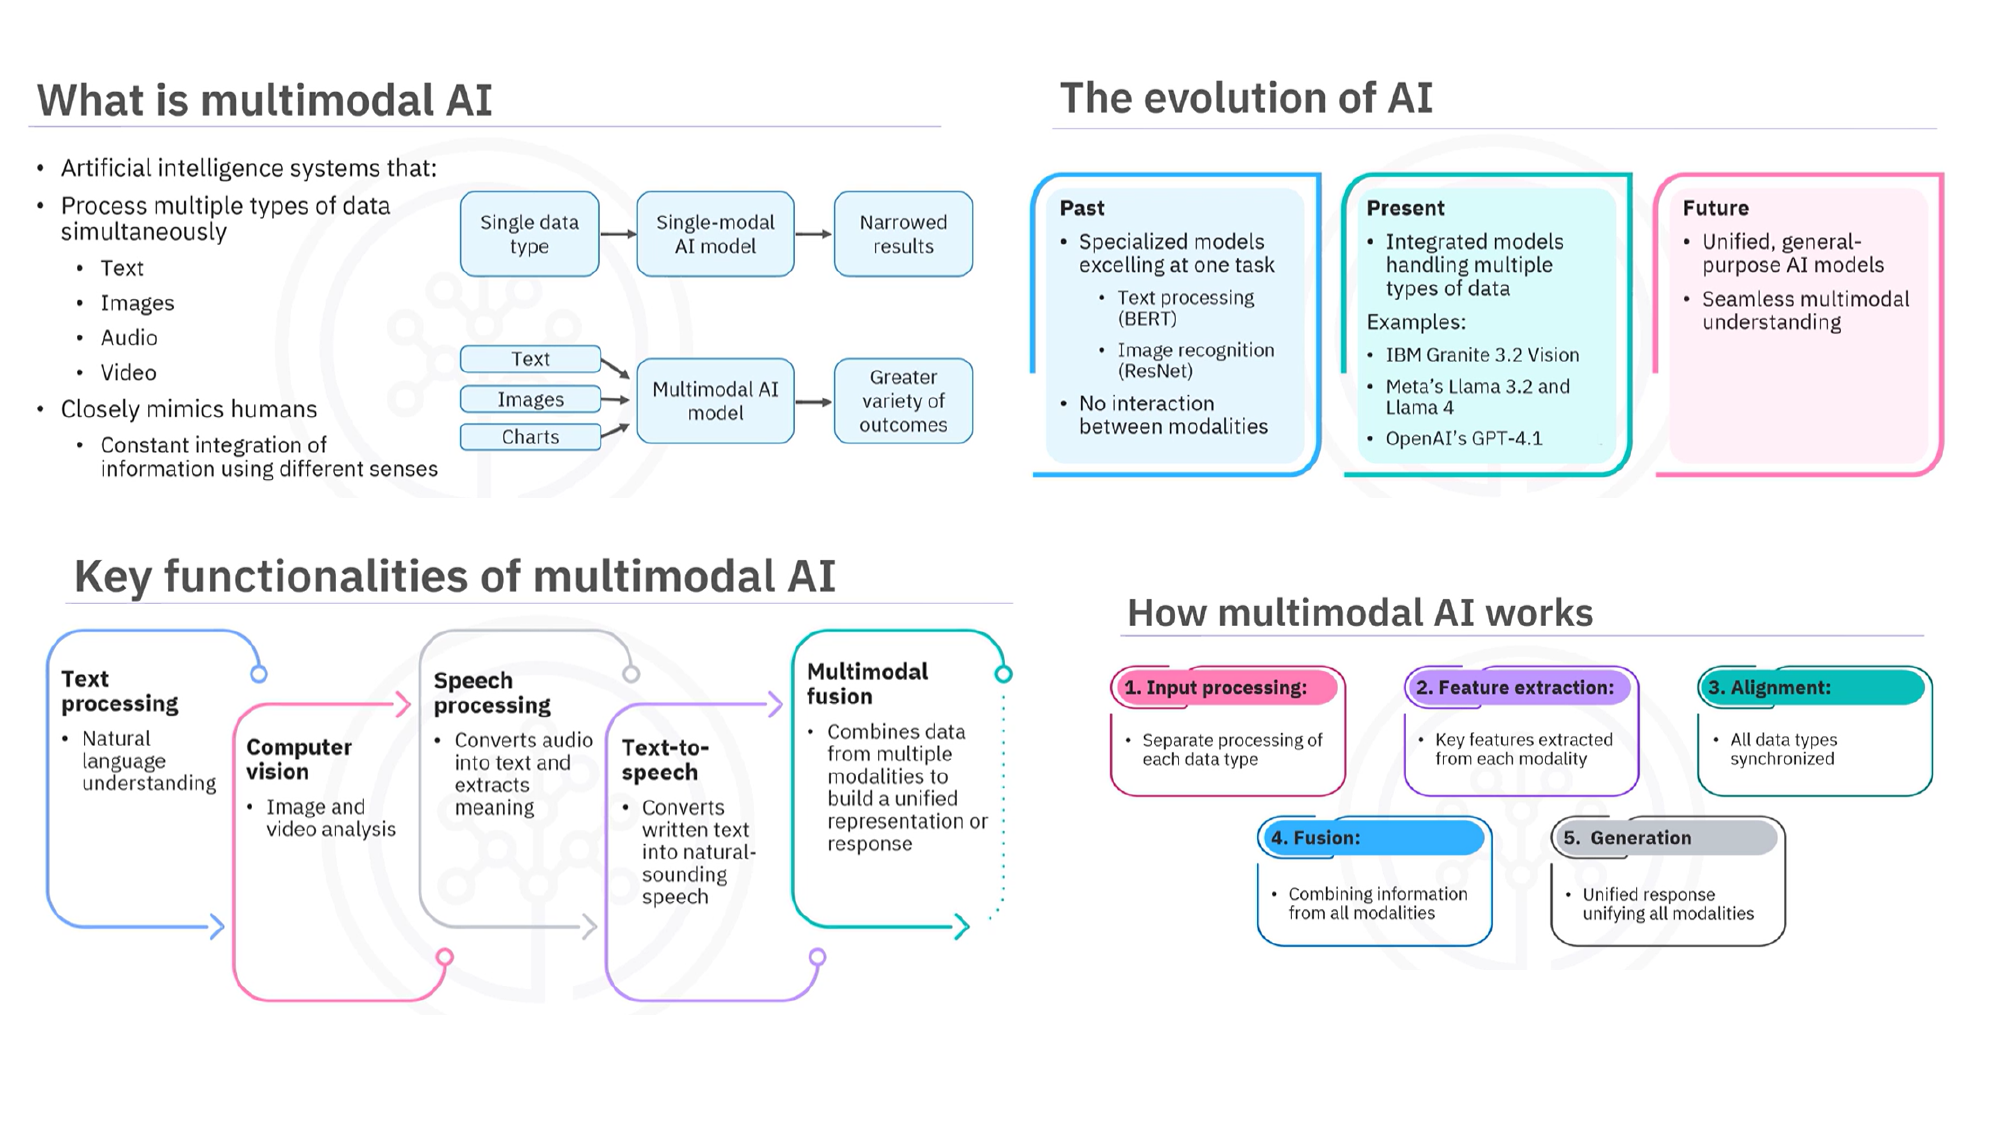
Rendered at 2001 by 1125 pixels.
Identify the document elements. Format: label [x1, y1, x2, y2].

picture [1013, 53, 1963, 498]
picture [29, 532, 1032, 1015]
picture [1087, 580, 1963, 970]
picture [15, 64, 1000, 498]
